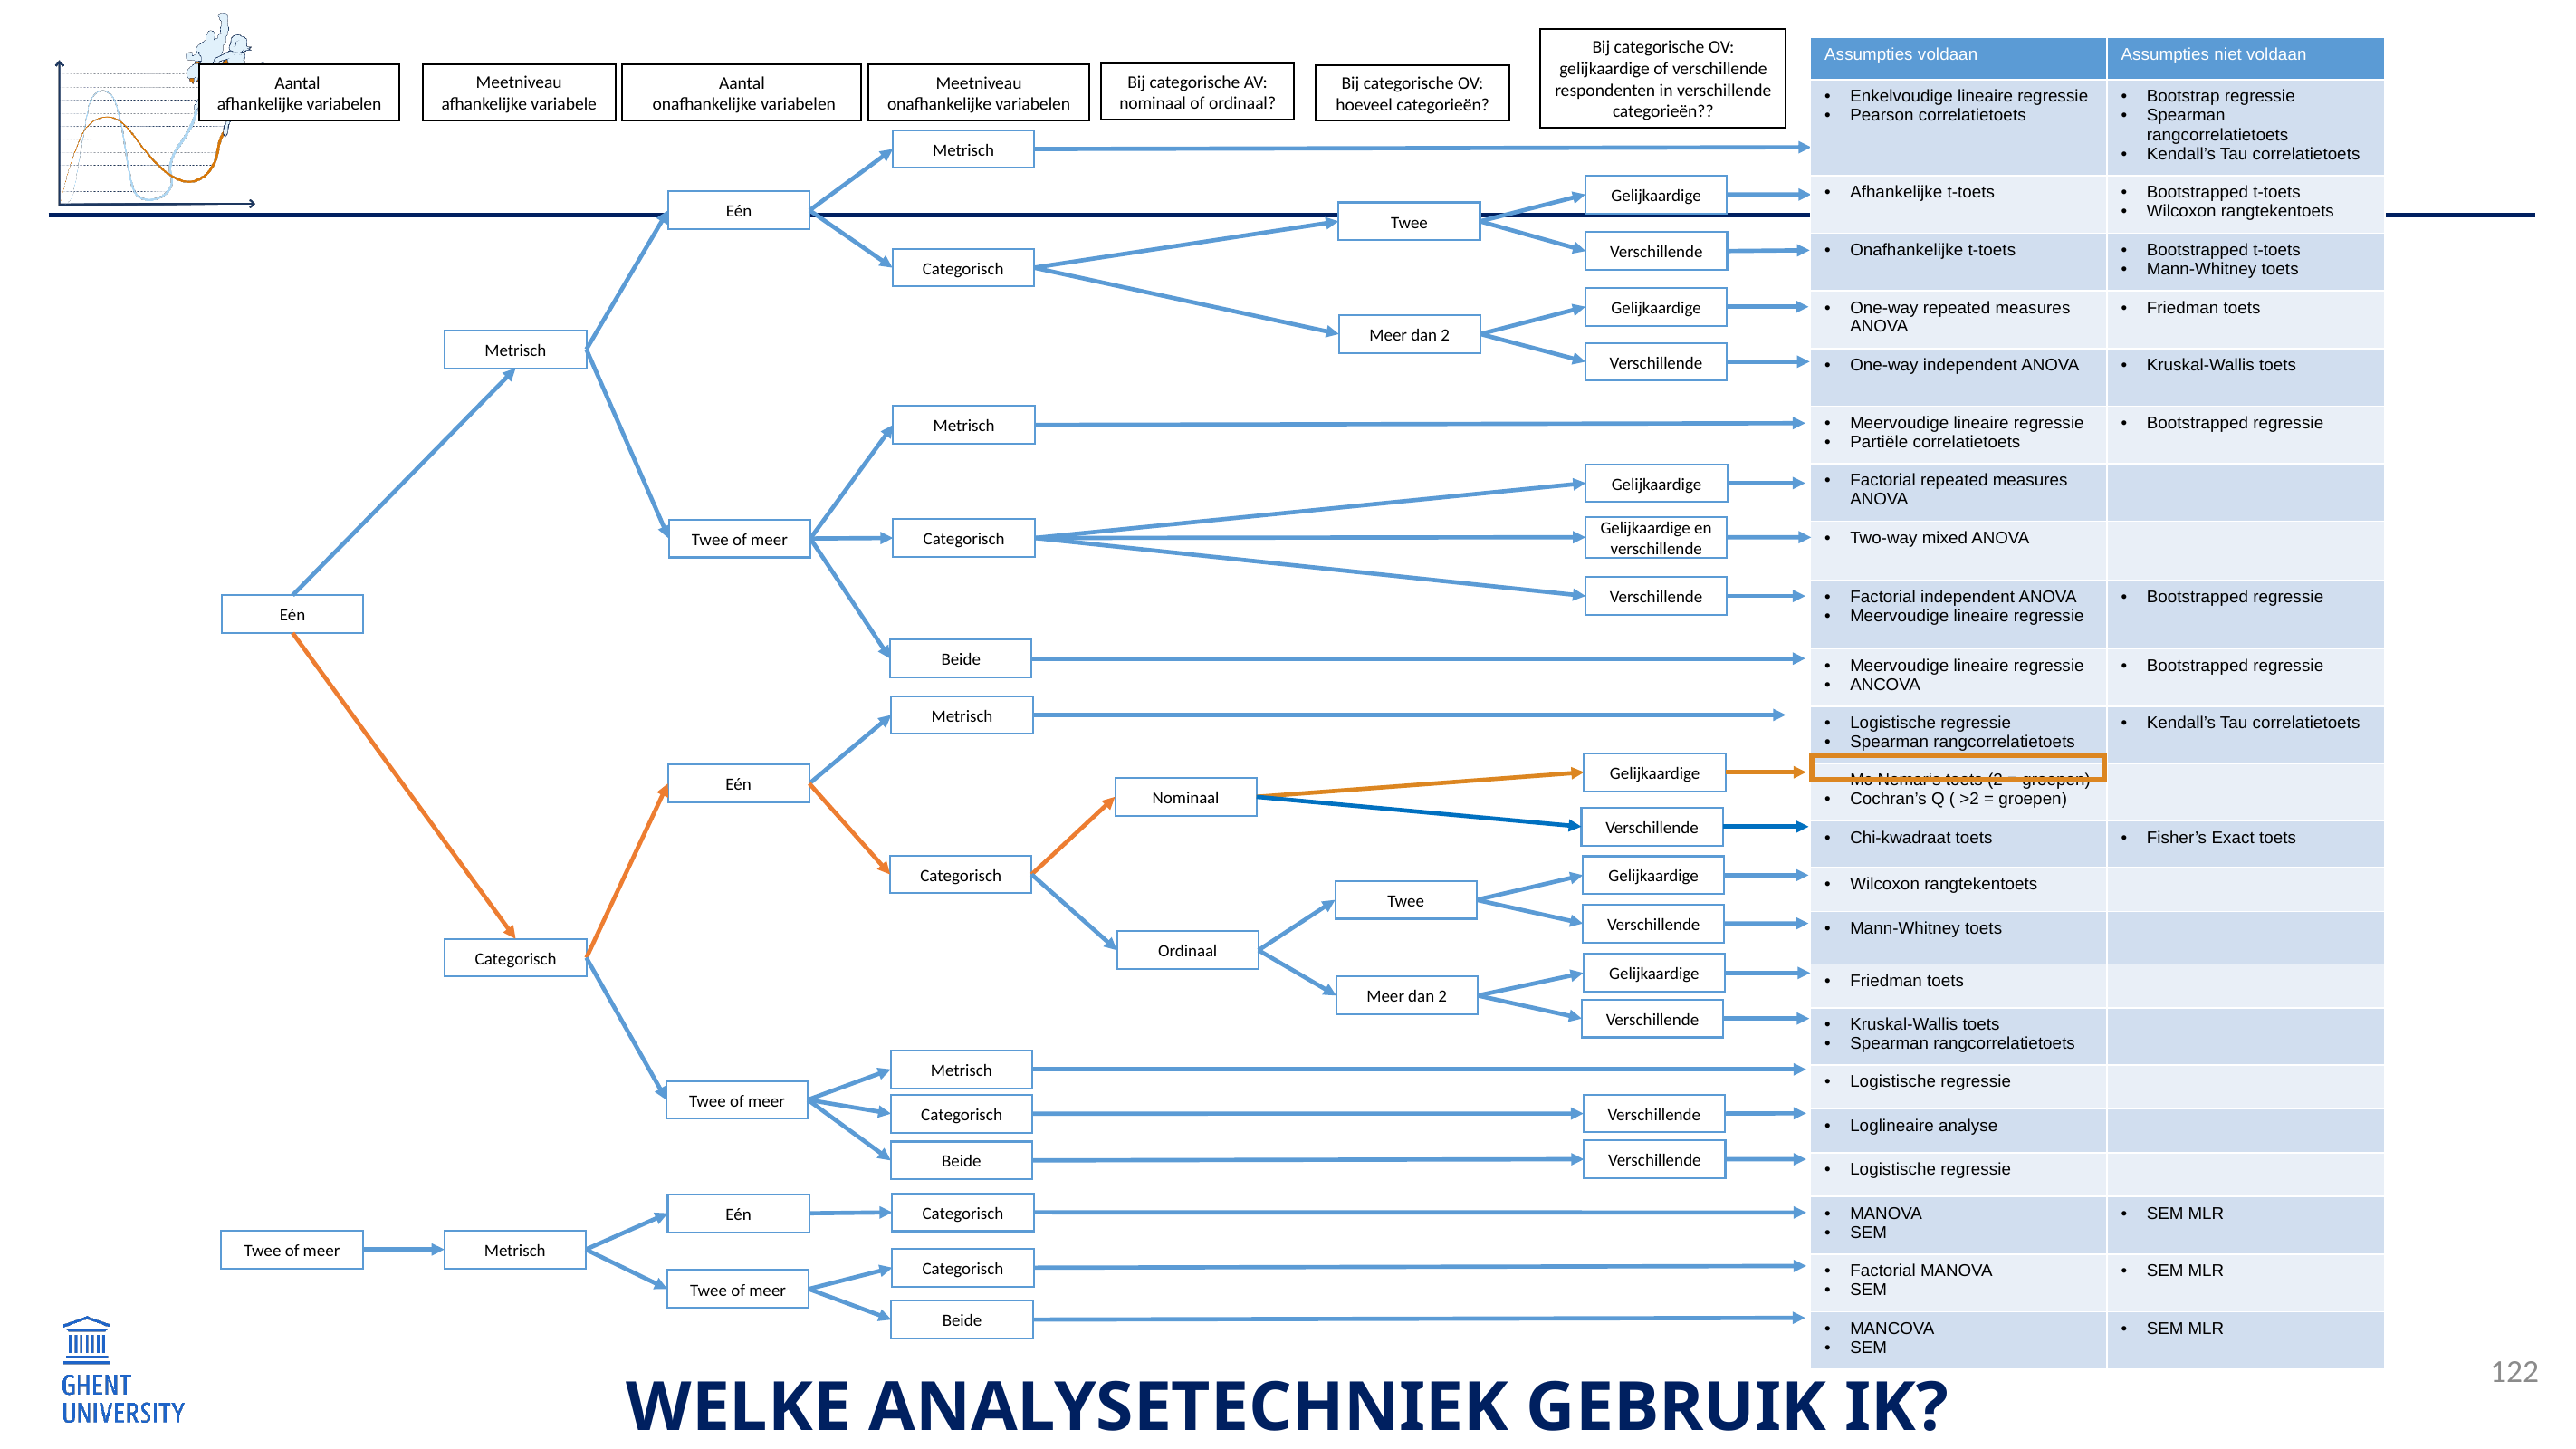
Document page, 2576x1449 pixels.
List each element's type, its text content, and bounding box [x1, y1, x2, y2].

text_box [808, 1099, 891, 1161]
text_box Beide [890, 1140, 1033, 1180]
text_box Gelijkaardige en verschillende [1586, 516, 1728, 559]
text_box Gelijkaardige [1585, 287, 1728, 327]
table_cell [2108, 912, 2384, 964]
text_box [1478, 973, 1584, 996]
text_box Bij categorische AV: nominaal of ordinaal? [1100, 62, 1295, 120]
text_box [586, 957, 666, 1100]
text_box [586, 783, 668, 958]
table_cell Logistische regressie [1811, 1066, 2106, 1108]
table_cell [2108, 522, 2384, 580]
text_box Eén [666, 1194, 810, 1233]
text_box Gelijkaardige [1583, 753, 1727, 792]
text_box Verschillende [1581, 999, 1724, 1039]
table_cell Fisher’s Exact toets [2108, 821, 2384, 867]
text_box Aantal onafhankelijke variabelen [621, 63, 862, 121]
table_cell Onafhankelijke t-toets [1811, 234, 2106, 290]
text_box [1480, 333, 1585, 362]
text_box Categorisch [444, 938, 586, 977]
text_box Verschillende [1582, 904, 1725, 944]
text_box Metrisch [892, 405, 1036, 445]
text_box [809, 210, 893, 268]
table_cell One-way independent ANOVA [1811, 350, 2106, 406]
text_box Twee of meer [666, 1269, 809, 1309]
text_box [1476, 875, 1584, 899]
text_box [809, 425, 894, 537]
text_box Metrisch [444, 1230, 585, 1270]
text_box Categorisch [891, 1193, 1035, 1233]
table_cell Kendall’s Tau correlatietoets [2108, 707, 2384, 763]
table_cell SEM MLR [2108, 1312, 2384, 1368]
text_box Beide [890, 1300, 1034, 1339]
table_cell Friedman toets [2108, 292, 2384, 348]
text_box Meer dan 2 [1336, 975, 1478, 1015]
table_cell Kruskal-Wallis toets Spearman rangcorrelatietoets [1811, 1009, 2106, 1064]
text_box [1031, 874, 1117, 951]
text_box Twee [1335, 880, 1476, 920]
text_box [1031, 796, 1116, 874]
table_cell Logistische regressie [1811, 1154, 2106, 1195]
text_box Categorisch [891, 1094, 1033, 1134]
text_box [1476, 899, 1584, 924]
text_box Eén [667, 190, 809, 230]
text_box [292, 632, 516, 939]
table_cell Wilcoxon rangtekentoets [1811, 868, 2106, 911]
table_cell Meervoudige lineaire regressie Partiële correlatietoets [1811, 407, 2106, 463]
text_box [1480, 306, 1585, 333]
text_box Twee of meer [666, 1080, 808, 1119]
text_box Gelijkaardige [1582, 855, 1725, 895]
text_box Metrisch [890, 696, 1034, 734]
table_cell Bootstrapped t-toets Mann-Whitney toets [2108, 234, 2384, 290]
text_box Gelijkaardige [1585, 464, 1729, 503]
title Welke analysetechniek gebruik ik? [394, 1340, 2181, 1449]
text_box Metrisch [892, 130, 1035, 168]
table_cell Afhankelijke t-toets [1811, 177, 2106, 233]
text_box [586, 210, 668, 349]
picture [5, 0, 306, 318]
table_cell MANOVA SEM [1811, 1197, 2106, 1253]
table_cell Bootstrap regressie Spearman rangcorrelatietoets Kendall’s Tau correlatietoets [2108, 81, 2384, 175]
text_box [586, 349, 669, 539]
table_cell Kruskal-Wallis toets [2108, 350, 2384, 406]
table_cell Factorial MANOVA SEM [1811, 1255, 2106, 1311]
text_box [809, 715, 892, 784]
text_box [1478, 995, 1582, 1019]
text_box Twee [1337, 201, 1480, 241]
table_cell Factorial repeated measures ANOVA [1811, 465, 2106, 521]
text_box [1258, 899, 1336, 950]
text_box Verschillende [1585, 231, 1729, 271]
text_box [585, 1213, 668, 1250]
table_cell [2108, 465, 2384, 521]
table_cell [2108, 1109, 2384, 1152]
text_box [1256, 796, 1582, 827]
table_cell Bootstrapped t-toets Wilcoxon rangtekentoets [2108, 177, 2384, 233]
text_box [585, 1249, 667, 1290]
text_box Eén [221, 594, 364, 634]
table_header Assumpties voldaan [1811, 38, 2106, 79]
text_box Categorisch [891, 1248, 1035, 1288]
table_cell Chi-kwadraat toets [1811, 821, 2106, 867]
text_box Bij categorische OV: gelijkaardige of verschillende respondenten in verschillende categorieën?? [1539, 28, 1786, 129]
text_box Bij categorische OV: hoeveel categorieën? [1315, 64, 1510, 121]
table_cell SEM MLR [2108, 1255, 2384, 1311]
table_cell MANCOVA SEM [1811, 1312, 2106, 1368]
table_cell Friedman toets [1811, 964, 2106, 1007]
table_cell Logistische regressie Spearman rangcorrelatietoets [1811, 707, 2106, 763]
table_cell One-way repeated measures ANOVA [1811, 292, 2106, 348]
table_header Assumpties niet voldaan [2108, 38, 2384, 79]
table_cell Bootstrapped regressie [2108, 407, 2384, 463]
text_box Beide [889, 638, 1032, 678]
table_cell [2108, 1154, 2384, 1195]
table_cell [2108, 868, 2384, 911]
table_cell [2108, 964, 2384, 1007]
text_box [1033, 267, 1339, 334]
text_box Eén [667, 763, 809, 803]
text_box Metrisch [444, 330, 586, 369]
table_cell Bootstrapped regressie [2108, 649, 2384, 705]
text_box Verschillende [1585, 576, 1728, 616]
text_box Verschillende [1580, 807, 1724, 847]
text_box Categorisch [889, 855, 1031, 894]
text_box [1480, 194, 1585, 221]
table_cell [2108, 764, 2384, 820]
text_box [809, 1289, 892, 1320]
text_box Categorisch [892, 248, 1033, 287]
text_box Categorisch [892, 518, 1034, 558]
text_box Verschillende [1583, 1139, 1727, 1179]
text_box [1034, 483, 1586, 537]
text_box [292, 368, 516, 596]
text_box Nominaal [1115, 777, 1256, 817]
text_box Twee of meer [220, 1230, 364, 1270]
table_cell [2108, 1009, 2384, 1064]
text_box [1811, 754, 2105, 781]
table_cell Bootstrapped regressie [2108, 581, 2384, 648]
table_cell Meervoudige lineaire regressie ANCOVA [1811, 649, 2106, 705]
table_cell Two-way mixed ANOVA [1811, 522, 2106, 580]
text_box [809, 783, 891, 875]
table_cell [2108, 1066, 2384, 1108]
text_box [1258, 950, 1336, 996]
text_box Verschillende [1585, 342, 1728, 381]
table_cell Enkelvoudige lineaire regressie Pearson correlatietoets [1811, 81, 2106, 175]
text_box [1033, 221, 1339, 267]
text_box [808, 1069, 891, 1099]
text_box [1480, 221, 1586, 252]
text_box Aantal afhankelijke variabelen [198, 63, 400, 121]
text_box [809, 1267, 893, 1290]
text_box Gelijkaardige [1585, 175, 1728, 215]
table_cell Factorial independent ANOVA Meervoudige lineaire regressie [1811, 581, 2106, 648]
text_box Ordinaal [1116, 930, 1258, 970]
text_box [809, 538, 891, 659]
table_cell Mann-Whitney toets [1811, 912, 2106, 964]
table_cell SEM MLR [2108, 1197, 2384, 1253]
text_box Meetniveau afhankelijke variabele [422, 63, 617, 121]
text_box Twee of meer [668, 519, 809, 559]
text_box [1256, 772, 1585, 797]
text_box Verschillende [1583, 1094, 1726, 1133]
table_cell Loglineaire analyse [1811, 1109, 2106, 1152]
text_box Meer dan 2 [1338, 314, 1480, 354]
text_box Meetniveau onafhankelijke variabelen [867, 63, 1090, 121]
table_cell Mc Nemar‘s toets (2 = groepen) Cochran’s Q ( >2 = groepen) [1811, 764, 2106, 820]
picture [62, 1175, 411, 1449]
text_box Metrisch [890, 1050, 1033, 1089]
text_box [809, 149, 894, 211]
text_box Gelijkaardige [1583, 953, 1726, 993]
text_box 122 [2415, 1330, 2553, 1408]
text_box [1034, 539, 1586, 597]
